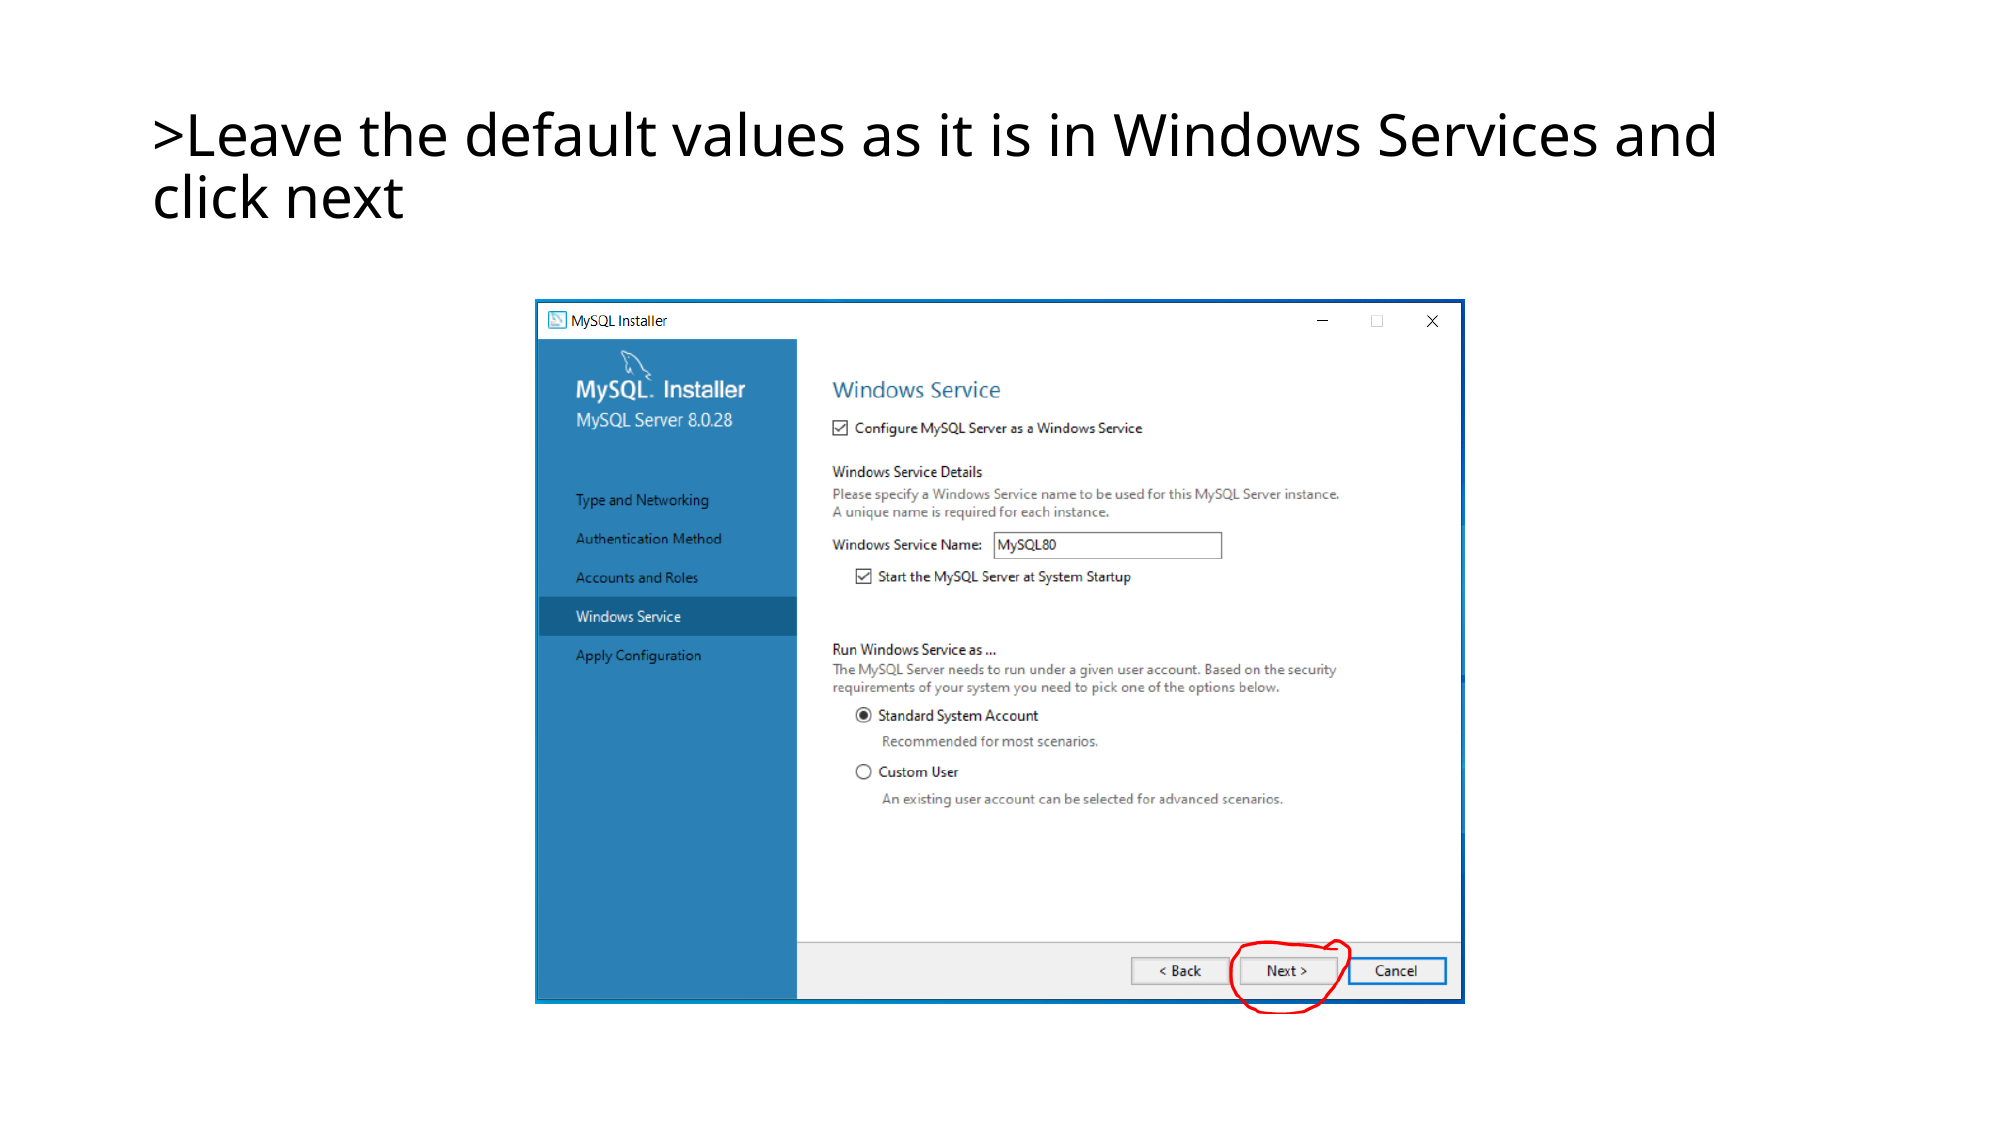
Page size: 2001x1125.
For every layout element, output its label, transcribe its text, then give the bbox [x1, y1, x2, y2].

title >Leave the default values as it is in Windows Services and click next [137, 59, 1863, 278]
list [535, 299, 1465, 1014]
